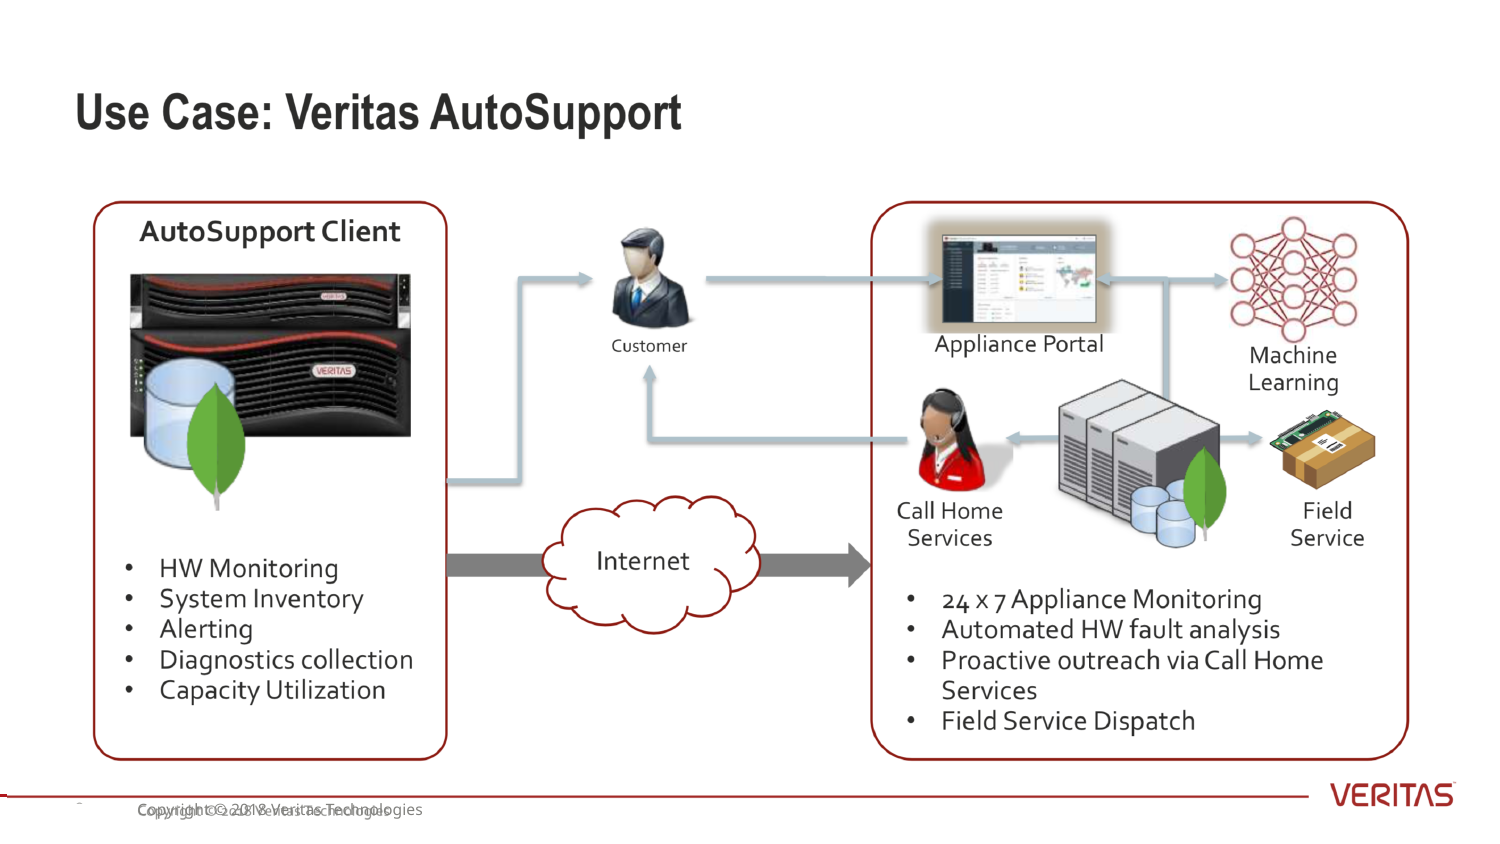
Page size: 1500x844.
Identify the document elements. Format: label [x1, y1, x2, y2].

list [7, 0, 1500, 844]
